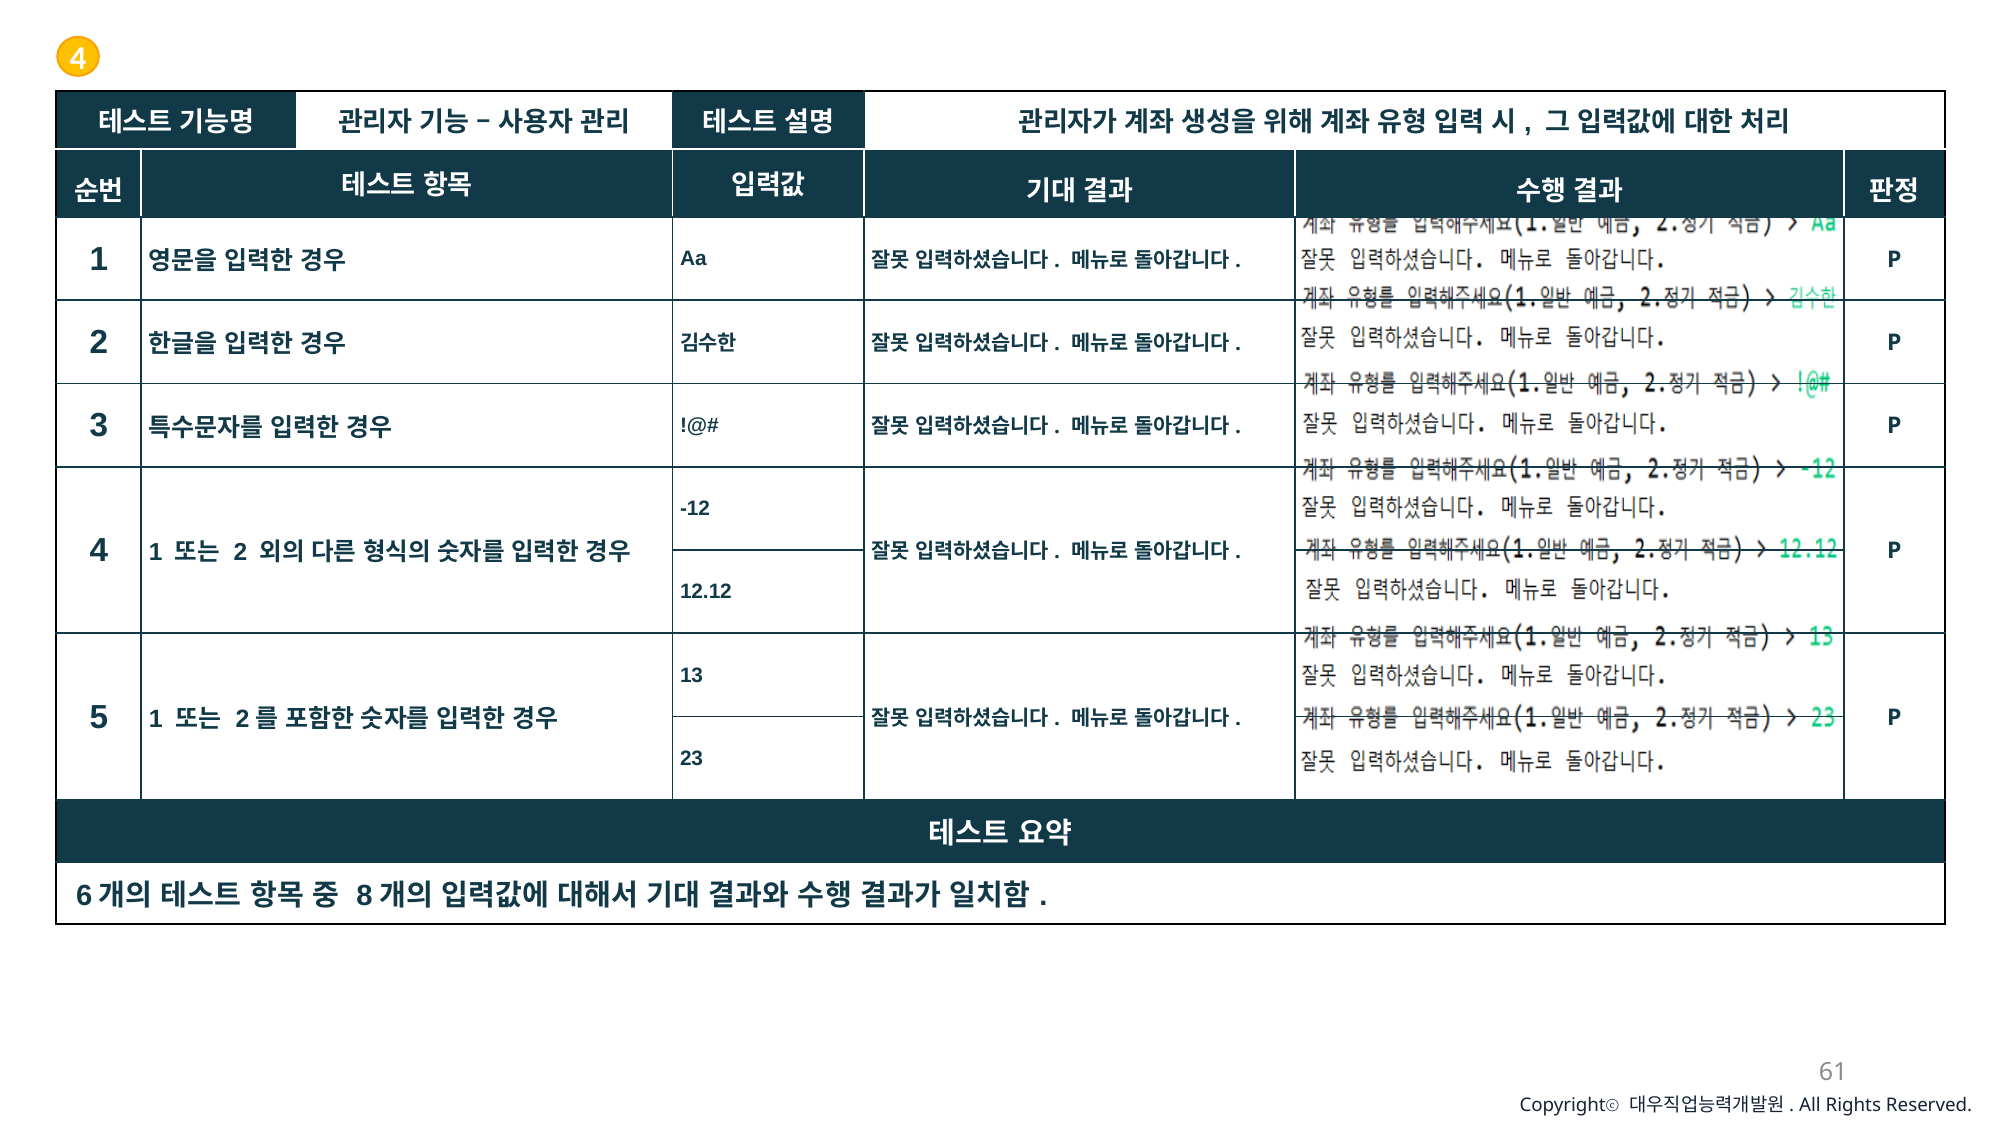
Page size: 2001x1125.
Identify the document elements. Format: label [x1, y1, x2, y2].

table_cell [1845, 150, 1944, 216]
table_cell [57, 468, 140, 632]
table_cell [1845, 384, 1944, 466]
table_cell [865, 634, 1294, 799]
table_cell [673, 468, 863, 549]
table_cell [1845, 218, 1944, 299]
table_cell [142, 150, 672, 216]
table_cell [1296, 301, 1843, 383]
picture [1300, 282, 1839, 350]
table_header [57, 92, 672, 148]
table_cell [57, 634, 140, 799]
table_cell [1296, 384, 1843, 466]
table_cell [57, 801, 1944, 861]
table_cell [673, 150, 863, 216]
table_cell [57, 218, 140, 299]
text_box [56, 35, 100, 77]
table_cell [142, 634, 672, 799]
table_cell [1296, 218, 1843, 299]
table_cell [1296, 717, 1843, 799]
table_cell [1296, 551, 1843, 632]
table_cell [673, 384, 863, 466]
table_cell [865, 384, 1294, 466]
picture [1300, 620, 1835, 688]
table_cell [142, 468, 672, 632]
table_cell [57, 863, 1944, 923]
table_cell [865, 218, 1294, 299]
table_cell [1845, 634, 1944, 799]
table_cell [673, 634, 863, 716]
picture [1302, 367, 1839, 436]
table_cell [57, 301, 140, 383]
table_cell [1845, 301, 1944, 383]
table_cell [1845, 468, 1944, 632]
table_cell [142, 384, 672, 466]
table_cell [673, 717, 863, 799]
table_cell [1296, 468, 1843, 549]
table_cell [673, 301, 863, 383]
table_cell [865, 301, 1294, 383]
table_cell [142, 218, 672, 299]
table_cell [57, 384, 140, 466]
table_cell [865, 150, 1294, 216]
table_header [865, 92, 1944, 148]
slide_number [1412, 1042, 1863, 1103]
picture [1301, 453, 1837, 520]
table_cell [142, 301, 672, 383]
table_cell [673, 218, 863, 299]
table_cell [673, 551, 863, 632]
table_header [673, 92, 863, 148]
picture [1304, 531, 1839, 602]
table_cell [57, 150, 140, 216]
picture [1300, 204, 1839, 275]
table_cell [1296, 634, 1843, 716]
picture [1300, 703, 1839, 774]
table_cell [865, 468, 1294, 632]
table_cell [1296, 150, 1843, 216]
